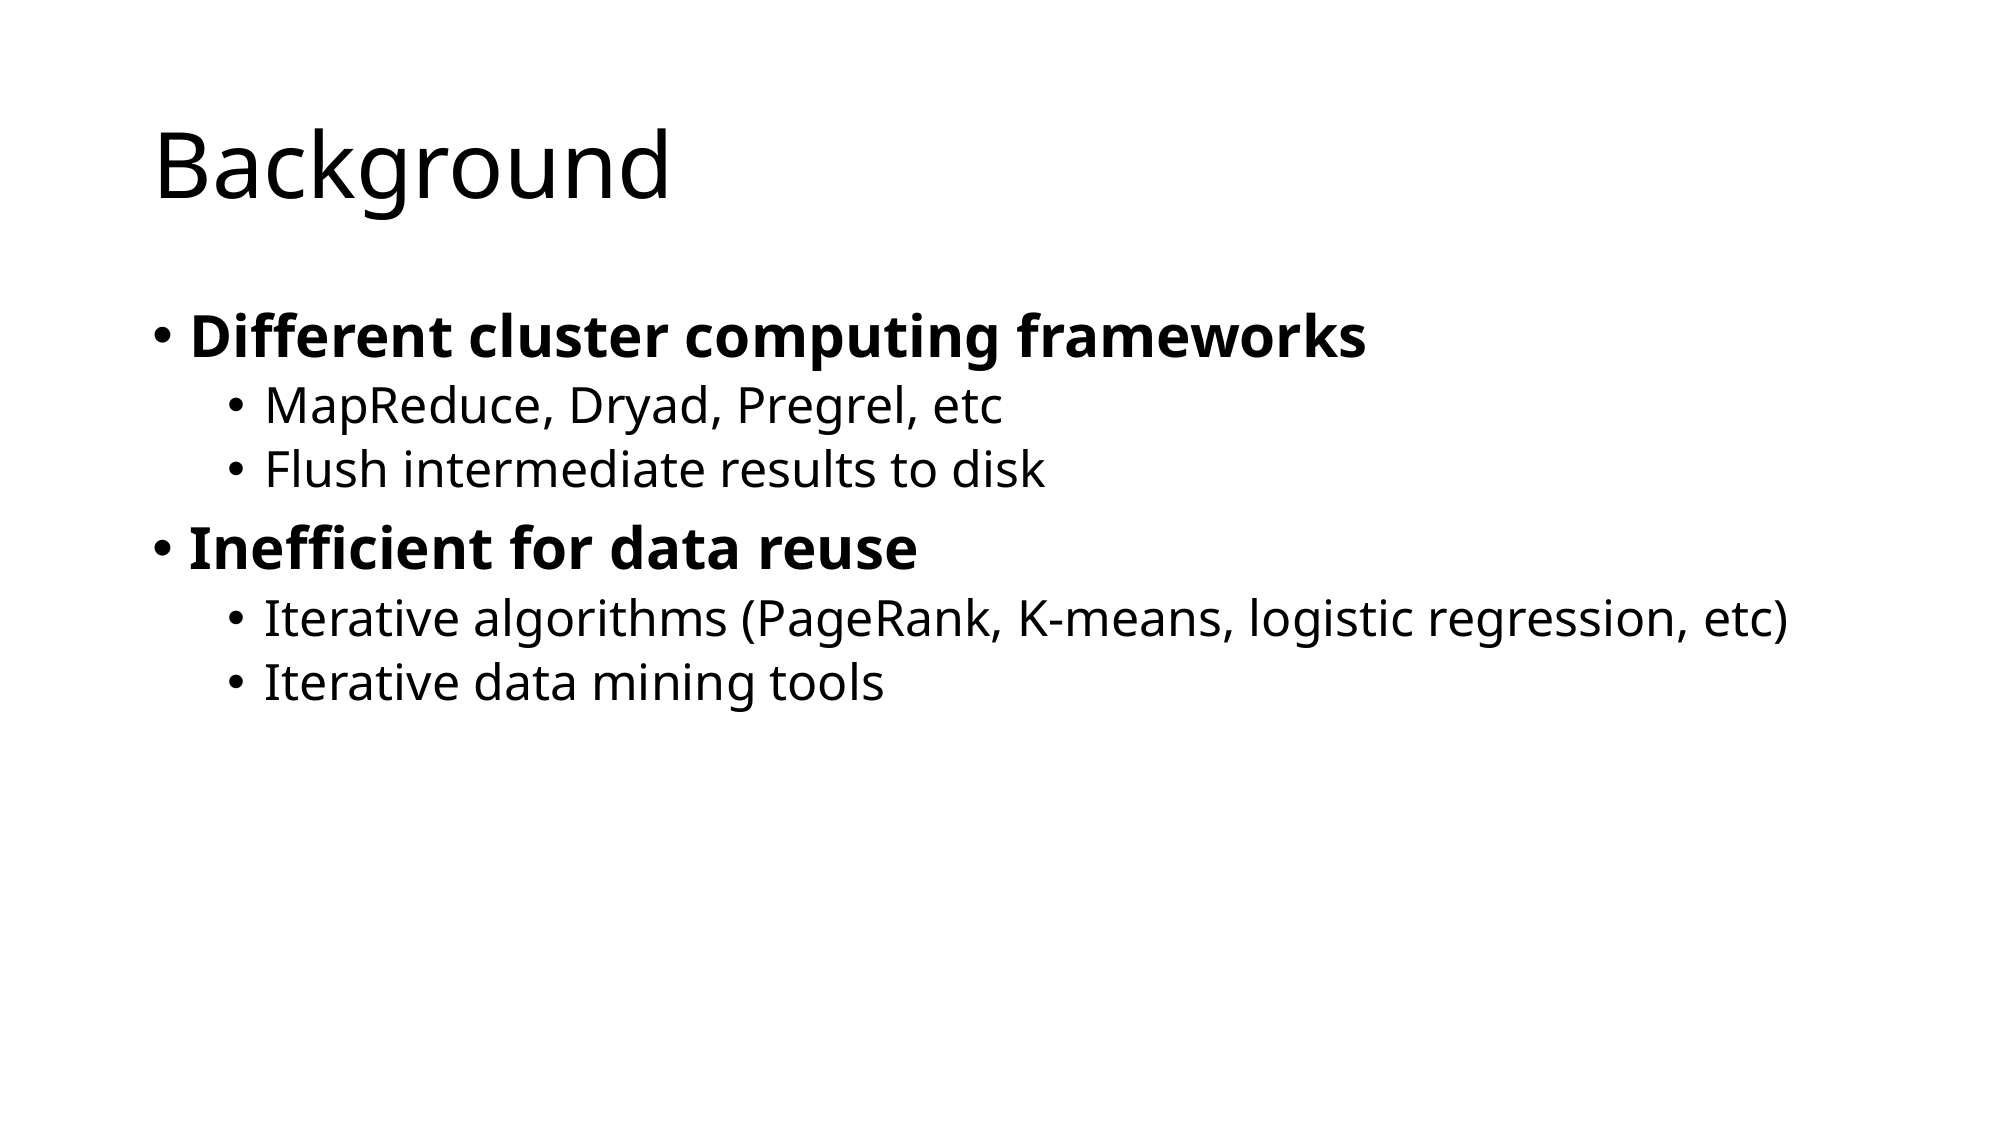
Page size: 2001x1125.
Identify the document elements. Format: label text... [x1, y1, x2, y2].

list Different cluster computing frameworks MapReduce, Dryad, Pregrel, etc Flush intermediate results to disk Inefficient for data reuse Iterative algorithms (PageRank, K-means, logistic regression, etc) Iterative data mining tools [137, 299, 1863, 1014]
title Background [137, 59, 1863, 278]
